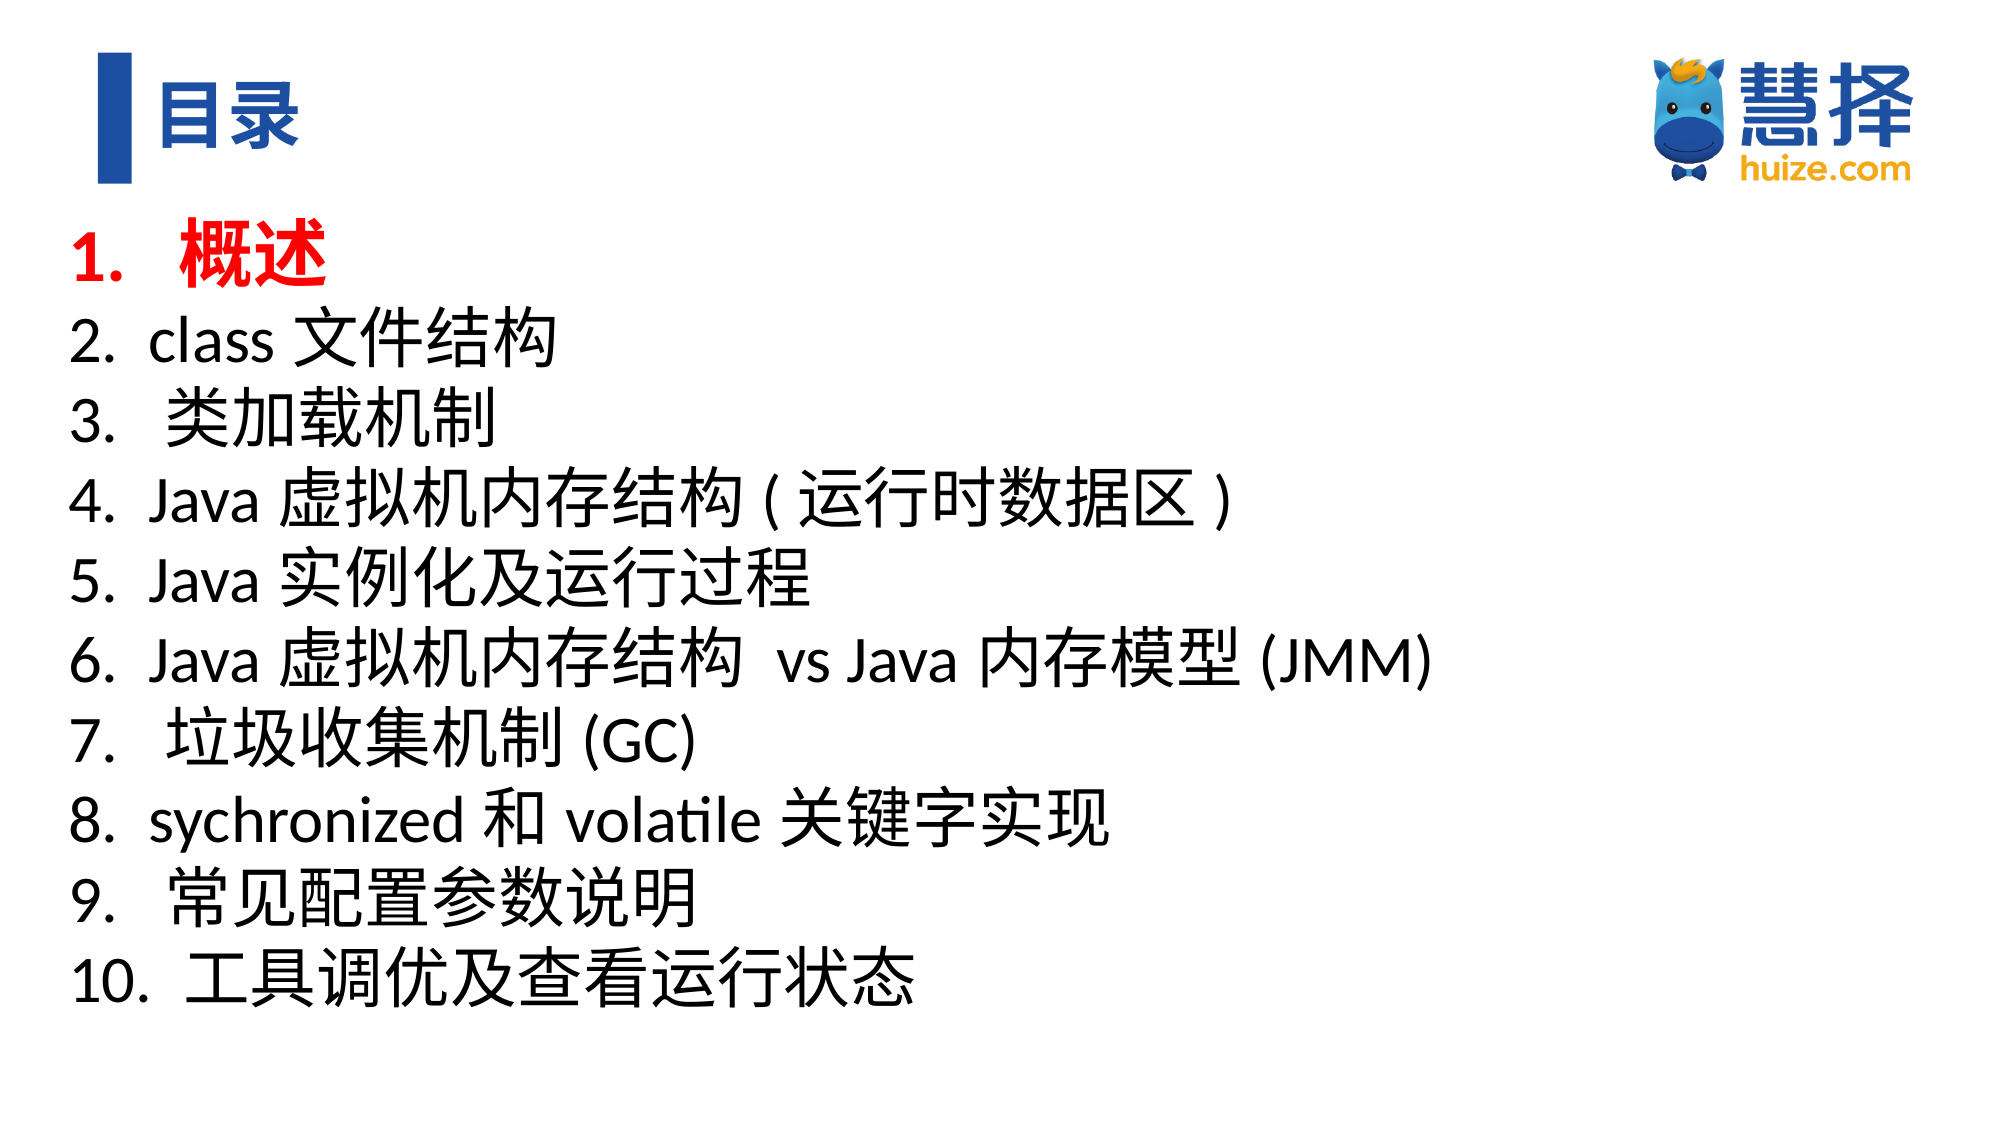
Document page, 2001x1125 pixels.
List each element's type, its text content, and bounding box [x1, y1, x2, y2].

text_box 1. 概述 2. class文件结构 3. 类加载机制 4. Java虚拟机内存结构(运行时数据区) 5. Java实例化及运行过程 6. Java虚拟机内存结构 vs Java内存模型(JMM) 7. 垃圾收集机制(GC) 8. sychronized和volatile关键字实现 9. 常见配置参数说明 10. 工具调优及查看运行状态 [53, 198, 1947, 1024]
title 目录 [137, 37, 1863, 198]
picture [1637, 0, 1929, 198]
